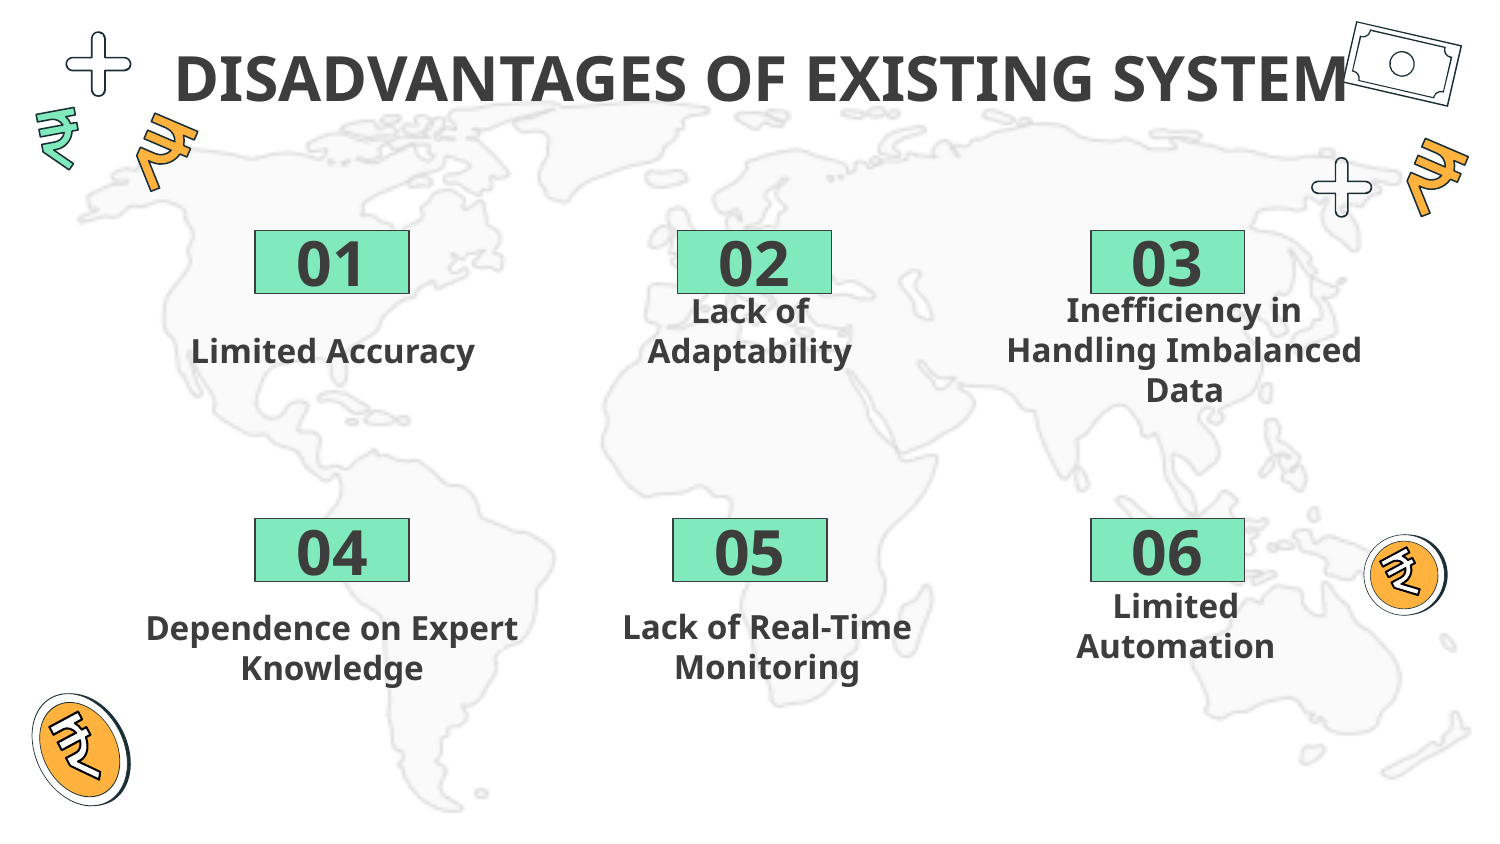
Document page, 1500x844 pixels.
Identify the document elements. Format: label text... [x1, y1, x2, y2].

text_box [16, 666, 147, 833]
subtitle Inefficiency in Handling Imbalanced Data [989, 325, 1380, 424]
title 04 [255, 518, 410, 582]
text_box Limited Accuracy [154, 320, 512, 386]
subtitle Lack of Real-Time Monitoring [548, 630, 987, 702]
subtitle Limited Automation [997, 609, 1355, 680]
title 03 [1090, 230, 1245, 294]
title DISADVANTAGES OF EXISTING SYSTEM [122, 24, 1387, 119]
text_box [1311, 156, 1373, 218]
title 02 [677, 230, 832, 294]
title 06 [1090, 518, 1245, 582]
title 01 [255, 230, 410, 294]
text_box [136, 113, 198, 192]
subtitle Dependence on Expert Knowledge [103, 644, 561, 703]
title 05 [672, 518, 827, 582]
subtitle Lack of Adaptability [571, 315, 929, 386]
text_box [1345, 518, 1466, 632]
